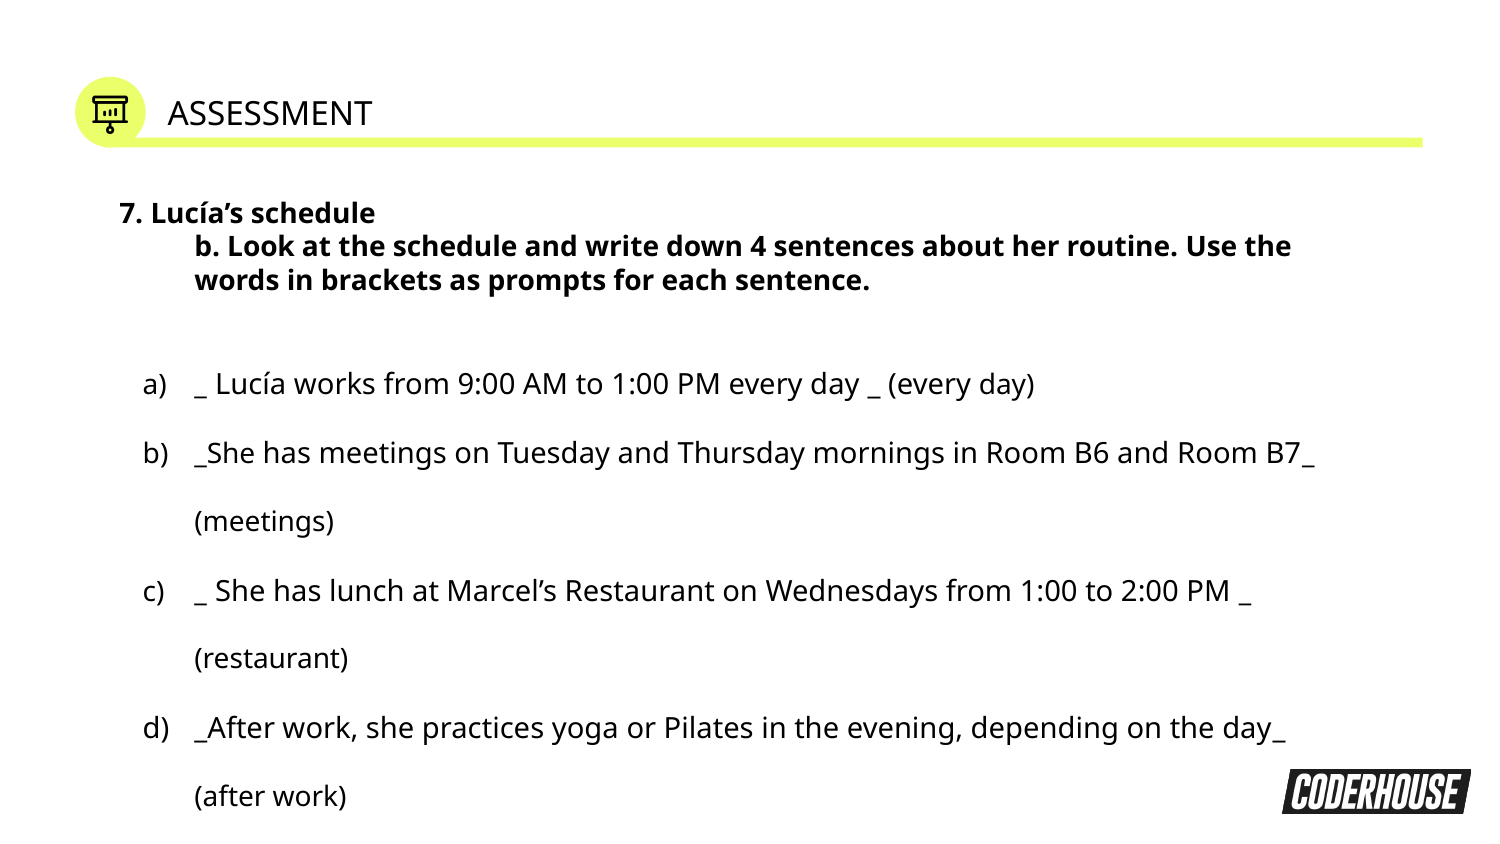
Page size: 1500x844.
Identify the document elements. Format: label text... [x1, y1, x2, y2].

text_box ASSESSMENT [152, 76, 678, 147]
text_box [150, 137, 1423, 148]
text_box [74, 76, 146, 148]
picture [1281, 769, 1471, 814]
text_box 7. Lucía’s schedule b. Look at the schedule and write down 4 sentences about her routine. Use the words in brackets as prompts for each sentence. _ Lucía works from 9:00 AM to 1:00 PM every day _ (every day) _She has meetings on Tuesday and Thursday mornings in Room B6 and Room B7_ (meetings) _ She has lunch at Marcel’s Restaurant on Wednesdays from 1:00 to 2:00 PM _ (restaurant) _After work, she practices yoga or Pilates in the evening, depending on the day_ (after work) [104, 180, 1368, 827]
